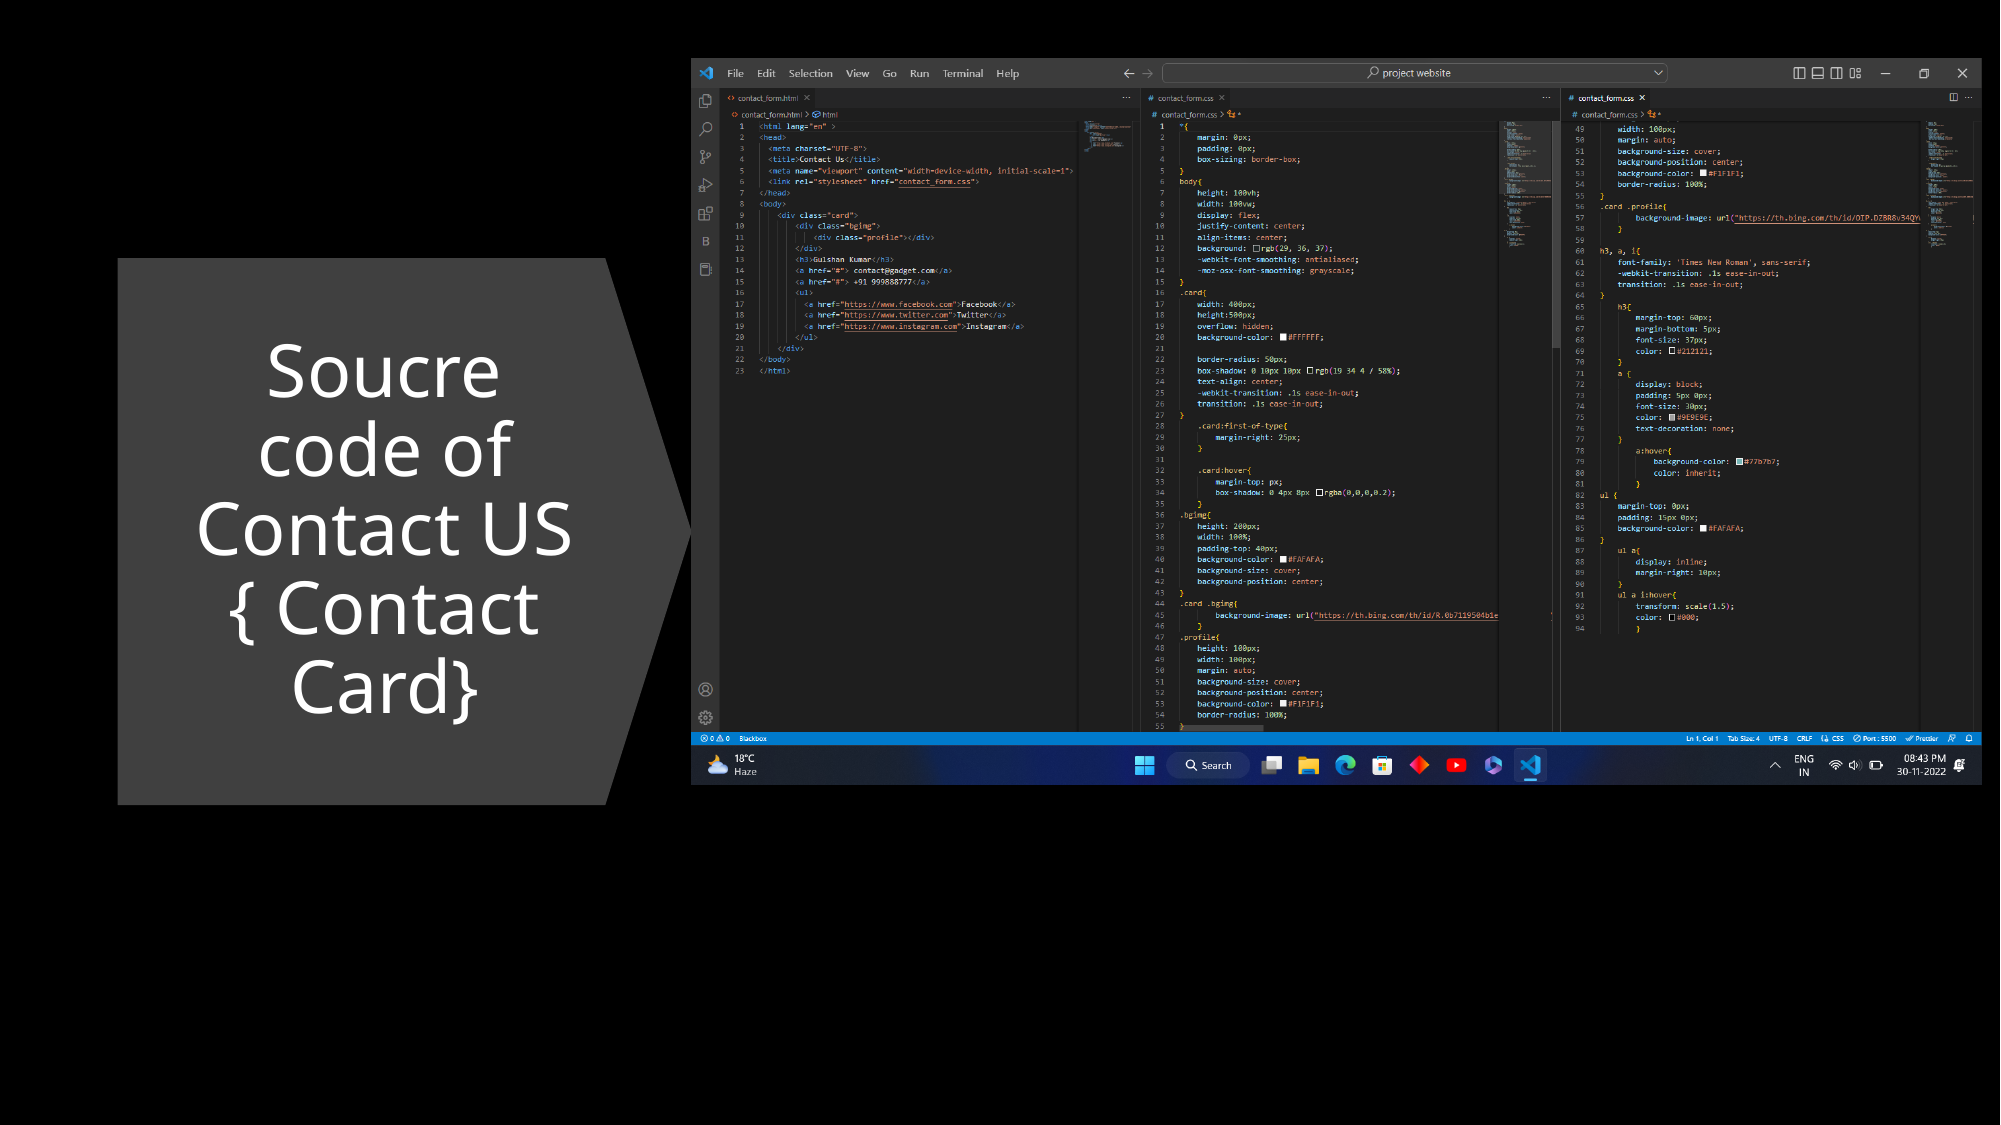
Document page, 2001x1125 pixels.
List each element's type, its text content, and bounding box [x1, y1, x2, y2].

title Soucre code of Contact US { Contact Card} [168, 322, 601, 741]
text_box [117, 258, 686, 806]
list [691, 58, 1982, 785]
